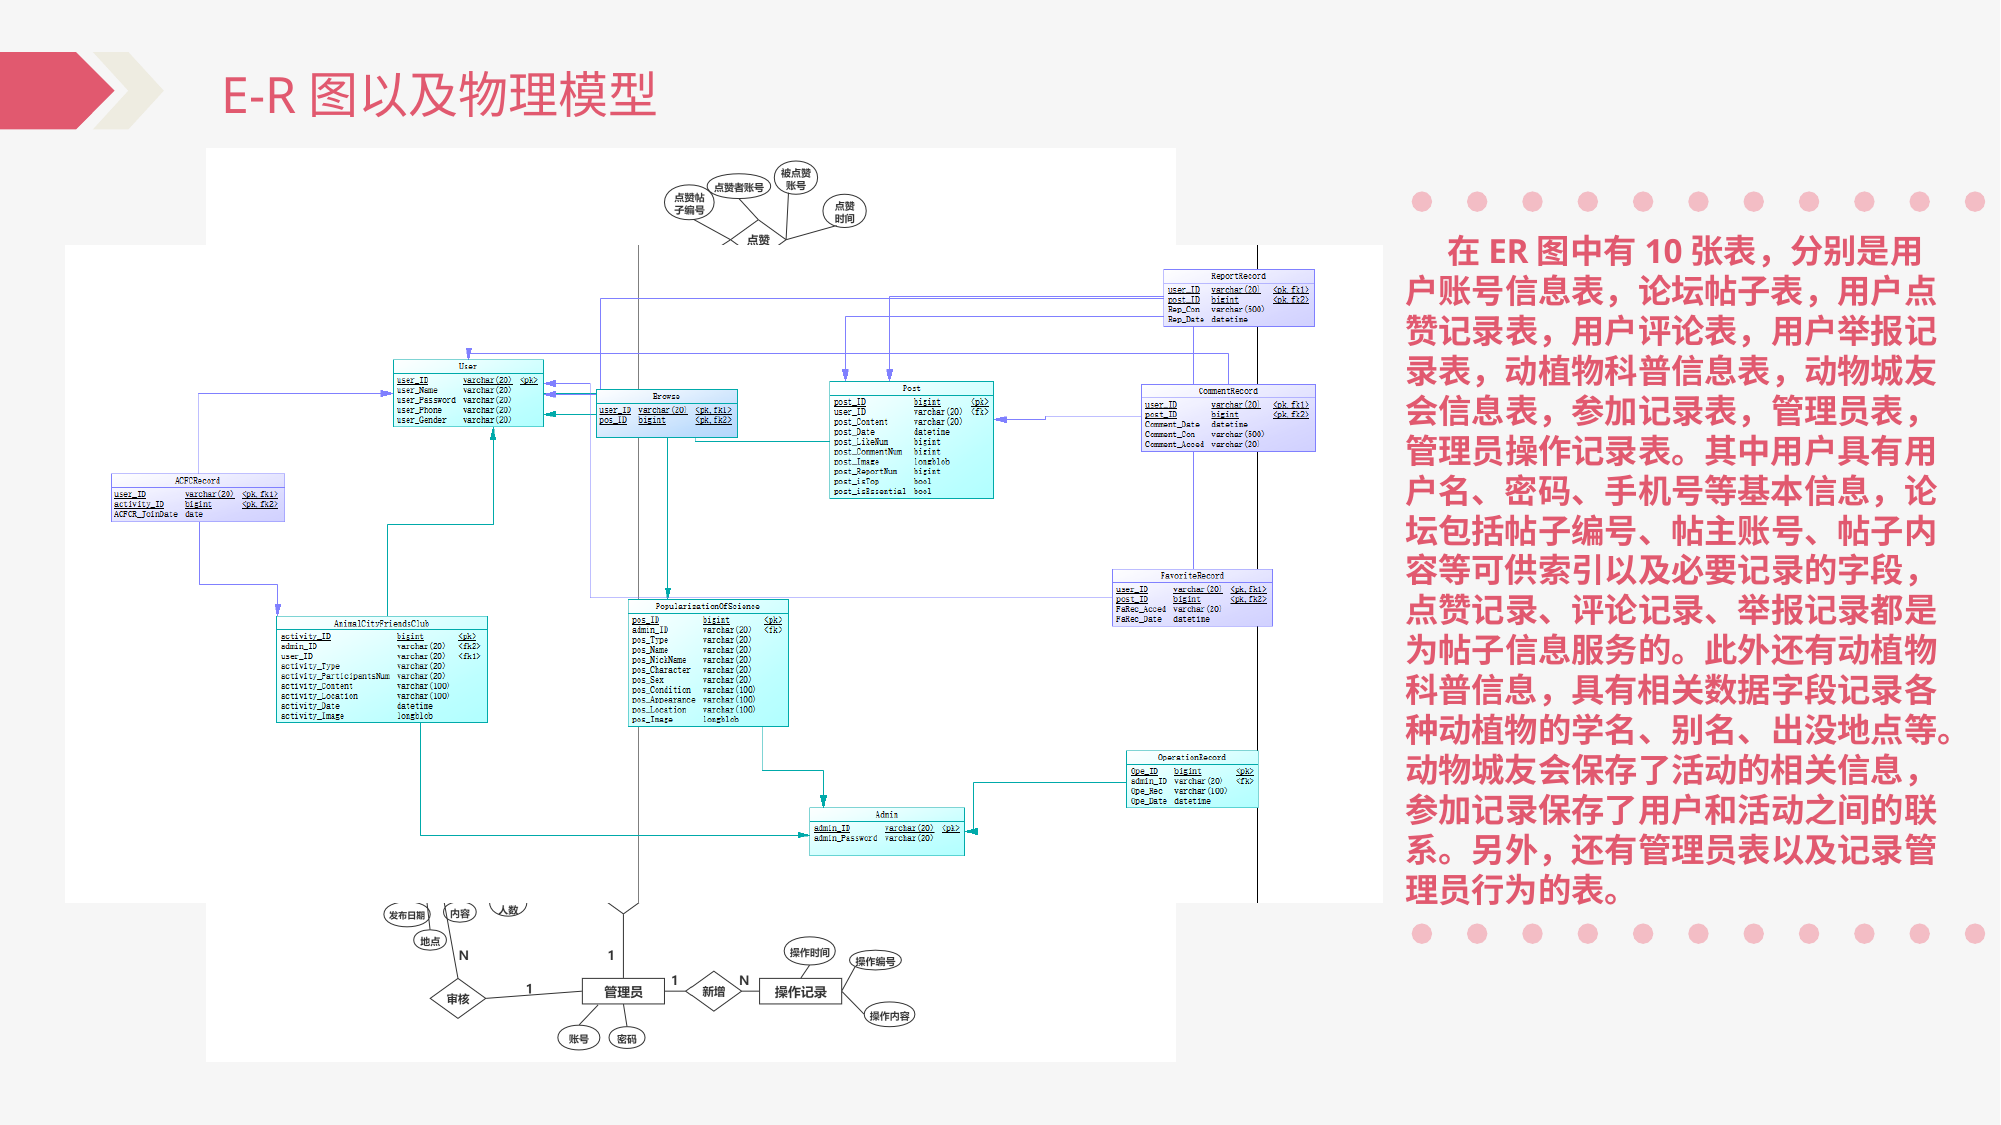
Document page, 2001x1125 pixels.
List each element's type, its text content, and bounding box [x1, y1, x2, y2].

text_box [1577, 191, 1599, 212]
text_box [1909, 923, 1930, 944]
text_box [1688, 923, 1709, 944]
text_box [1798, 191, 1820, 212]
text_box [1909, 191, 1930, 212]
text_box [1411, 191, 1433, 212]
text_box 在ER图中有10张表，分别是用户账号信息表，论坛帖子表，用户点赞记录表，用户评论表，用户举报记录表，动植物科普信息表，动物城友会信息表，参加记录表，管理员表，管理员操作记录表。其中用户具有用户名、密码、手机号等基本信息，论坛包括帖子编号、帖主账号、帖子内容等可供索引以及必要记录的字段，点赞记录、评论记录、举报记录都是为帖子信息服务的。此外还有动植物科普信息，具有相关数据字段记录各种动植物的学名、别名、出没地点等。动物城友会保存了活动的相关信息，参加记录保存了用户和活动之间的联系。另外，还有管理员表以及记录管理员行为的表。 [1390, 222, 1958, 917]
text_box [1688, 191, 1709, 212]
text_box [1798, 923, 1820, 944]
text_box [1632, 923, 1654, 944]
text_box [1522, 191, 1543, 212]
text_box [1743, 923, 1764, 944]
text_box [1854, 923, 1875, 944]
text_box [1964, 923, 1986, 944]
text_box [1577, 923, 1599, 944]
picture [65, 148, 1383, 1062]
text_box [1964, 191, 1986, 212]
text_box [1632, 191, 1654, 212]
text_box [1854, 191, 1875, 212]
text_box [1466, 191, 1488, 212]
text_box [195, 44, 1310, 132]
text_box [1743, 191, 1764, 212]
text_box [1522, 923, 1543, 944]
text_box [1411, 923, 1433, 944]
text_box [1466, 923, 1488, 944]
